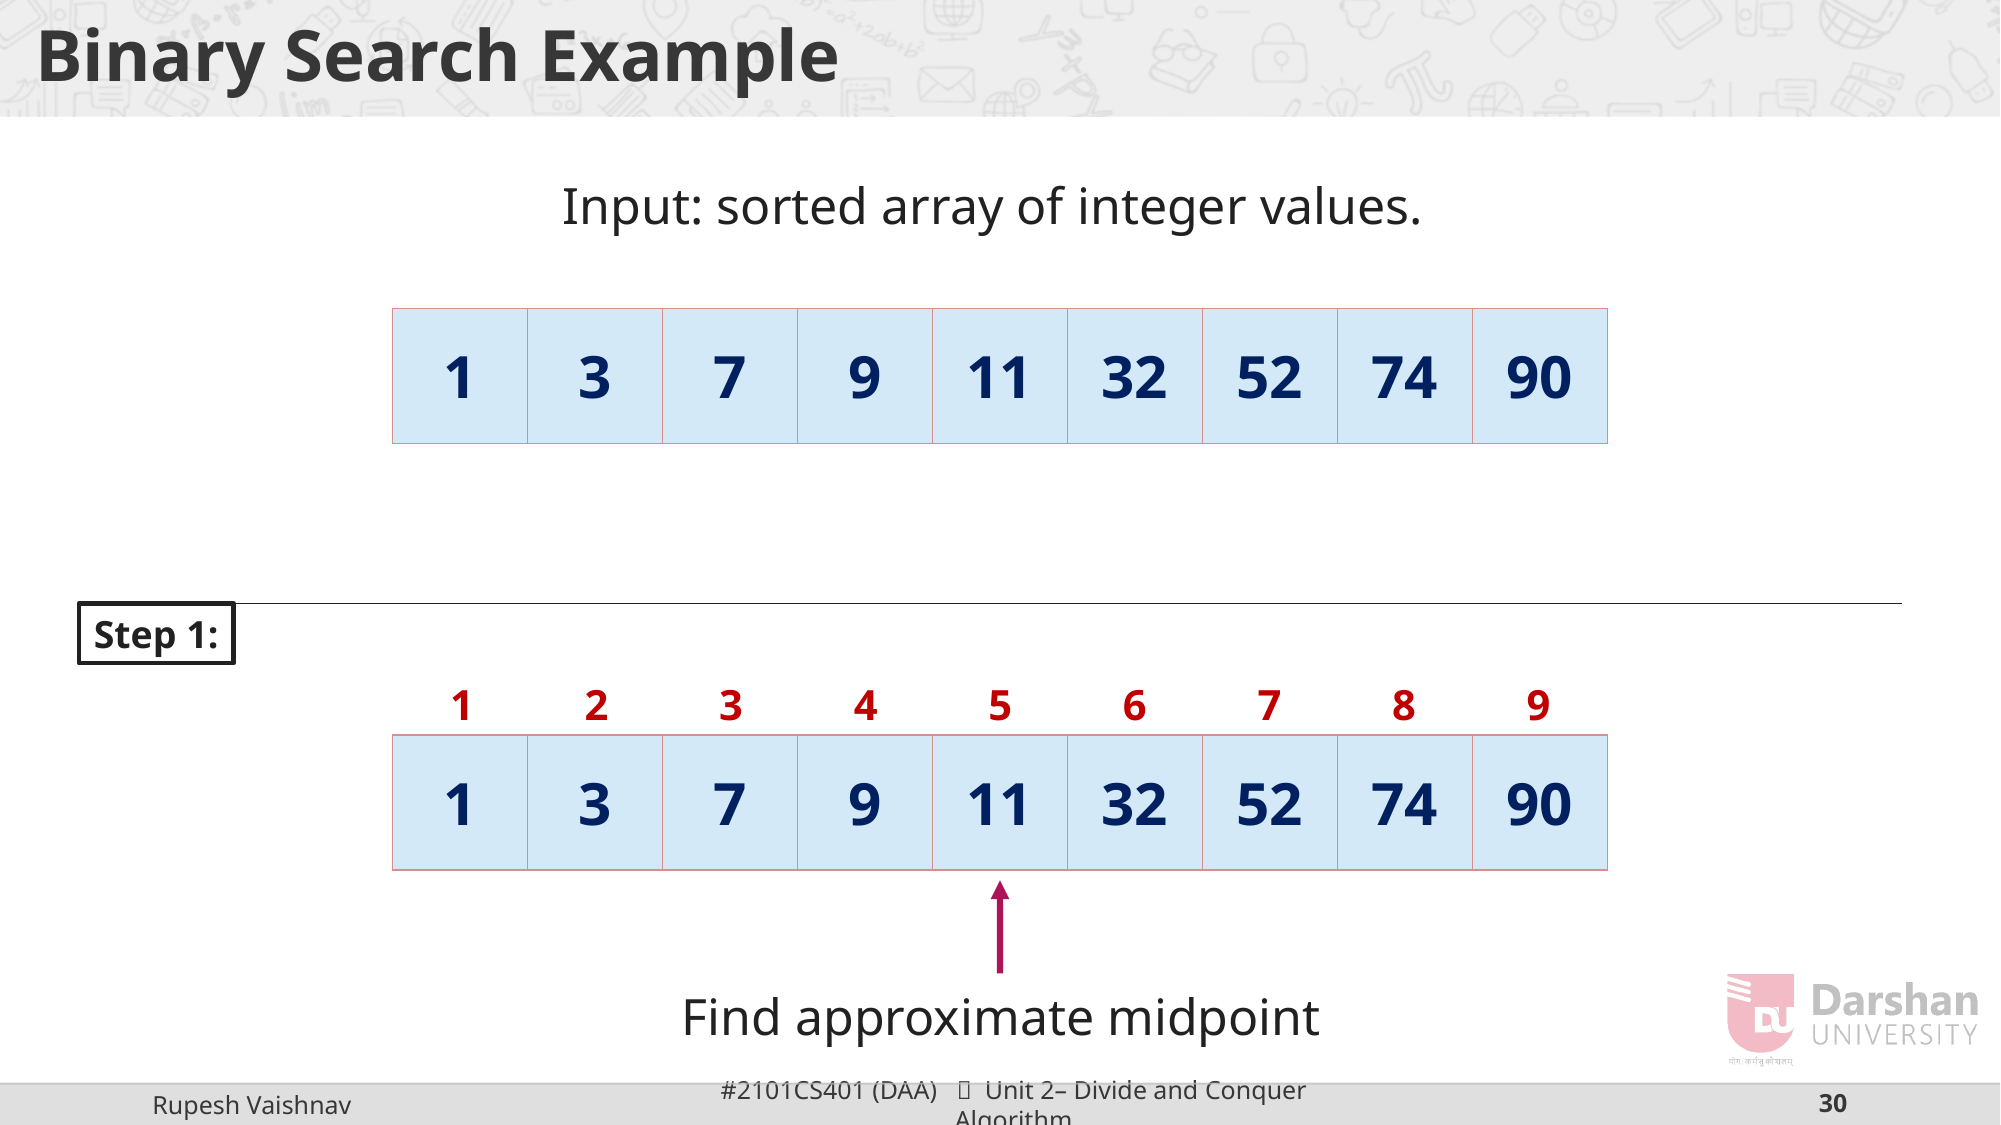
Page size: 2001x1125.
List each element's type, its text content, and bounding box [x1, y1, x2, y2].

text_box Step 1: [79, 603, 234, 664]
table_header 1 [393, 736, 527, 869]
table_header 52 [1203, 309, 1337, 443]
table_header 9 [798, 736, 932, 869]
table_header 11 [933, 309, 1067, 443]
table_header 3 [528, 736, 662, 869]
table_header 74 [1338, 309, 1472, 443]
table_header 9 [798, 309, 932, 443]
table_header 3 [664, 668, 798, 733]
table_header 2 [529, 668, 664, 733]
table_header 7 [663, 309, 797, 443]
table_header 7 [663, 736, 797, 869]
table_header 1 [395, 668, 529, 733]
table_header 32 [1068, 736, 1202, 869]
table_header 9 [1471, 668, 1606, 733]
title Binary Search Example [0, 0, 2000, 117]
table_header 90 [1473, 309, 1607, 443]
table_header 7 [1202, 668, 1337, 733]
table_header 4 [798, 668, 933, 733]
table_header 74 [1338, 736, 1472, 869]
table_header 52 [1203, 736, 1337, 869]
text_box [993, 880, 1007, 974]
table_header 8 [1337, 668, 1471, 733]
table_header 90 [1473, 736, 1607, 869]
text_box Find approximate midpoint [667, 978, 1336, 1053]
table_header 11 [933, 736, 1067, 869]
table_header 32 [1068, 309, 1202, 443]
table_header 5 [933, 668, 1068, 733]
table_header 1 [393, 309, 527, 443]
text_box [1724, 972, 1981, 1068]
table_header 3 [528, 309, 662, 443]
table_header 6 [1068, 668, 1202, 733]
